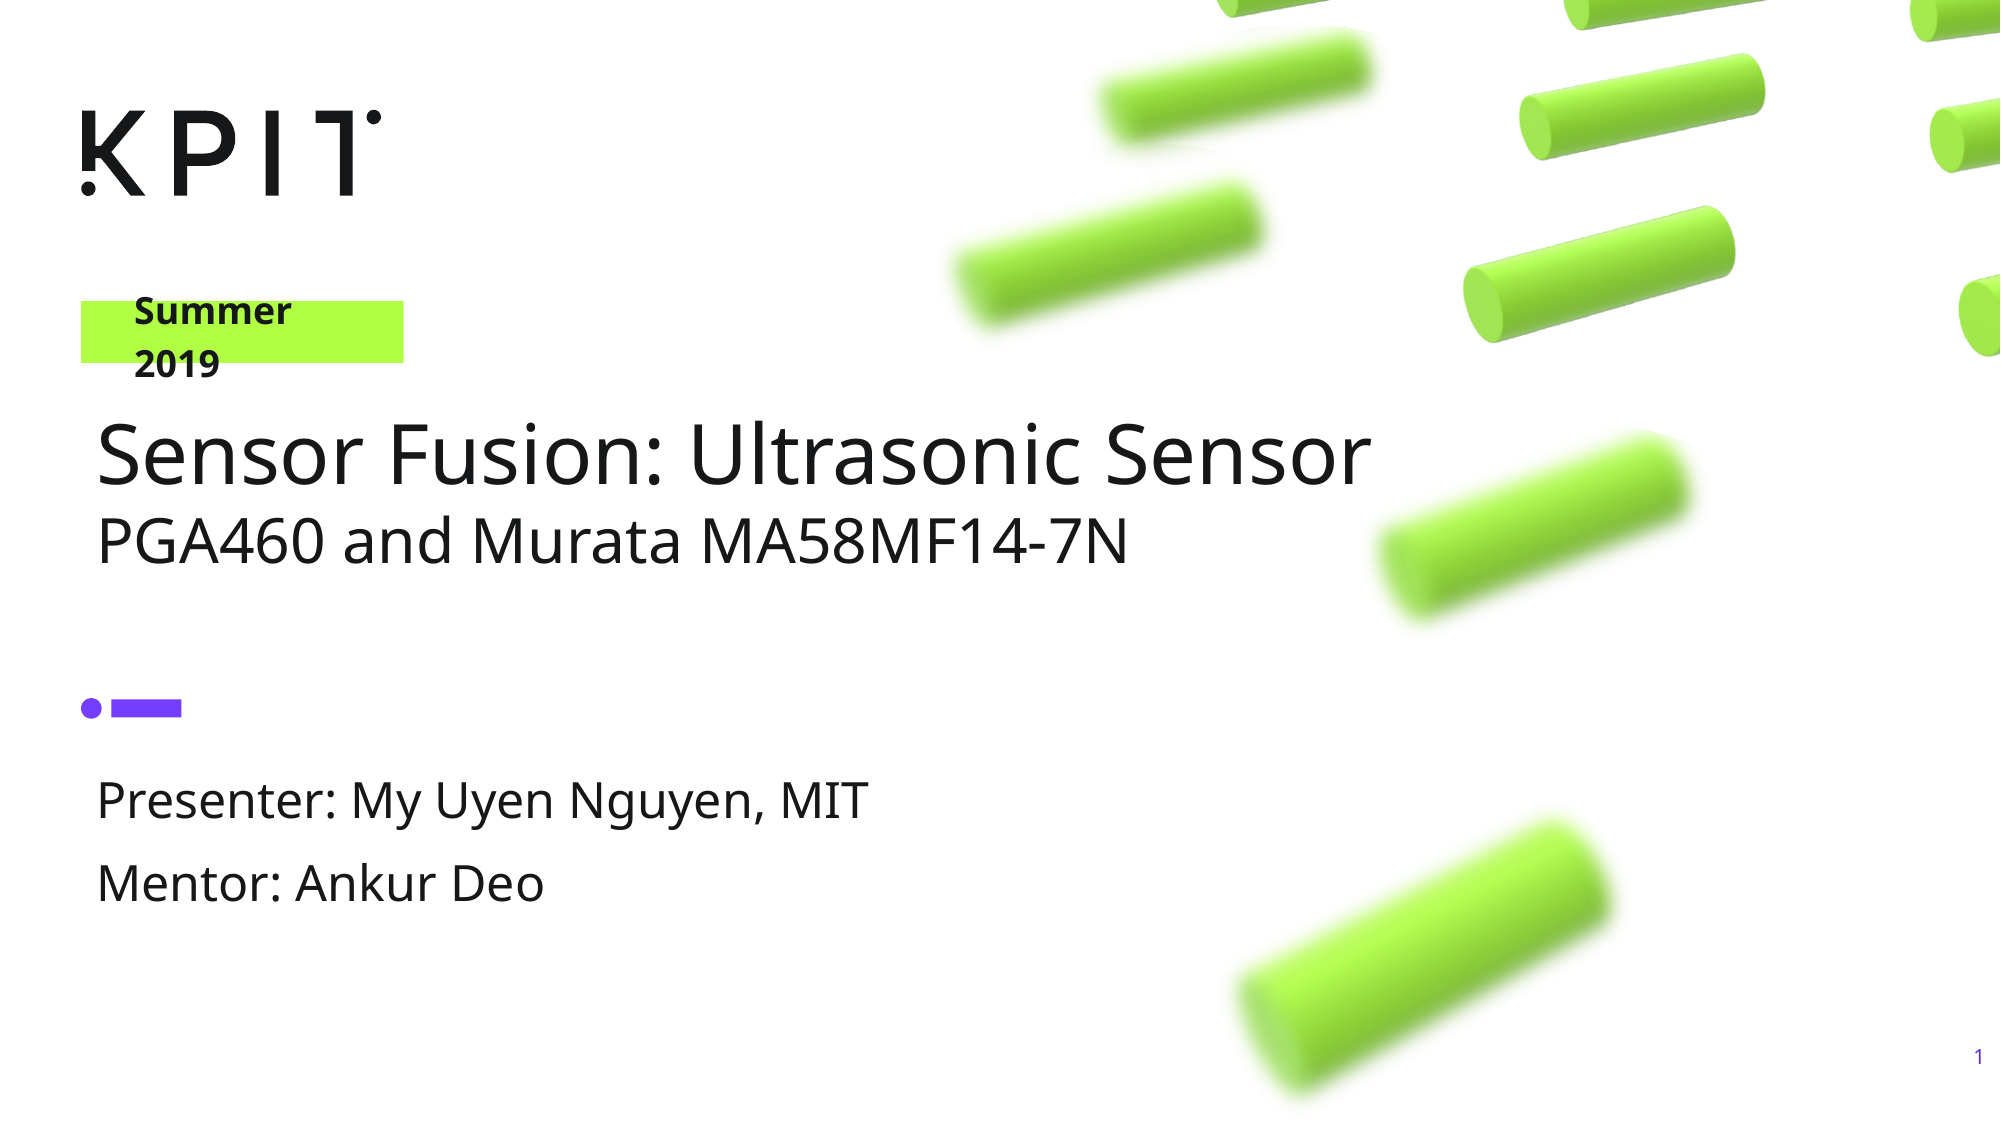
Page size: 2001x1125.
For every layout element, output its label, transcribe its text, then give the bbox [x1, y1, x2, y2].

list Summer 2019 [81, 301, 404, 363]
title Sensor Fusion: Ultrasonic Sensor PGA460 and Murata MA58MF14-7N [81, 393, 1622, 586]
slide_number 1 [1923, 1038, 2000, 1077]
picture [851, 0, 2000, 1125]
list Presenter: My Uyen Nguyen, MIT Mentor: Ankur Deo [81, 750, 930, 958]
